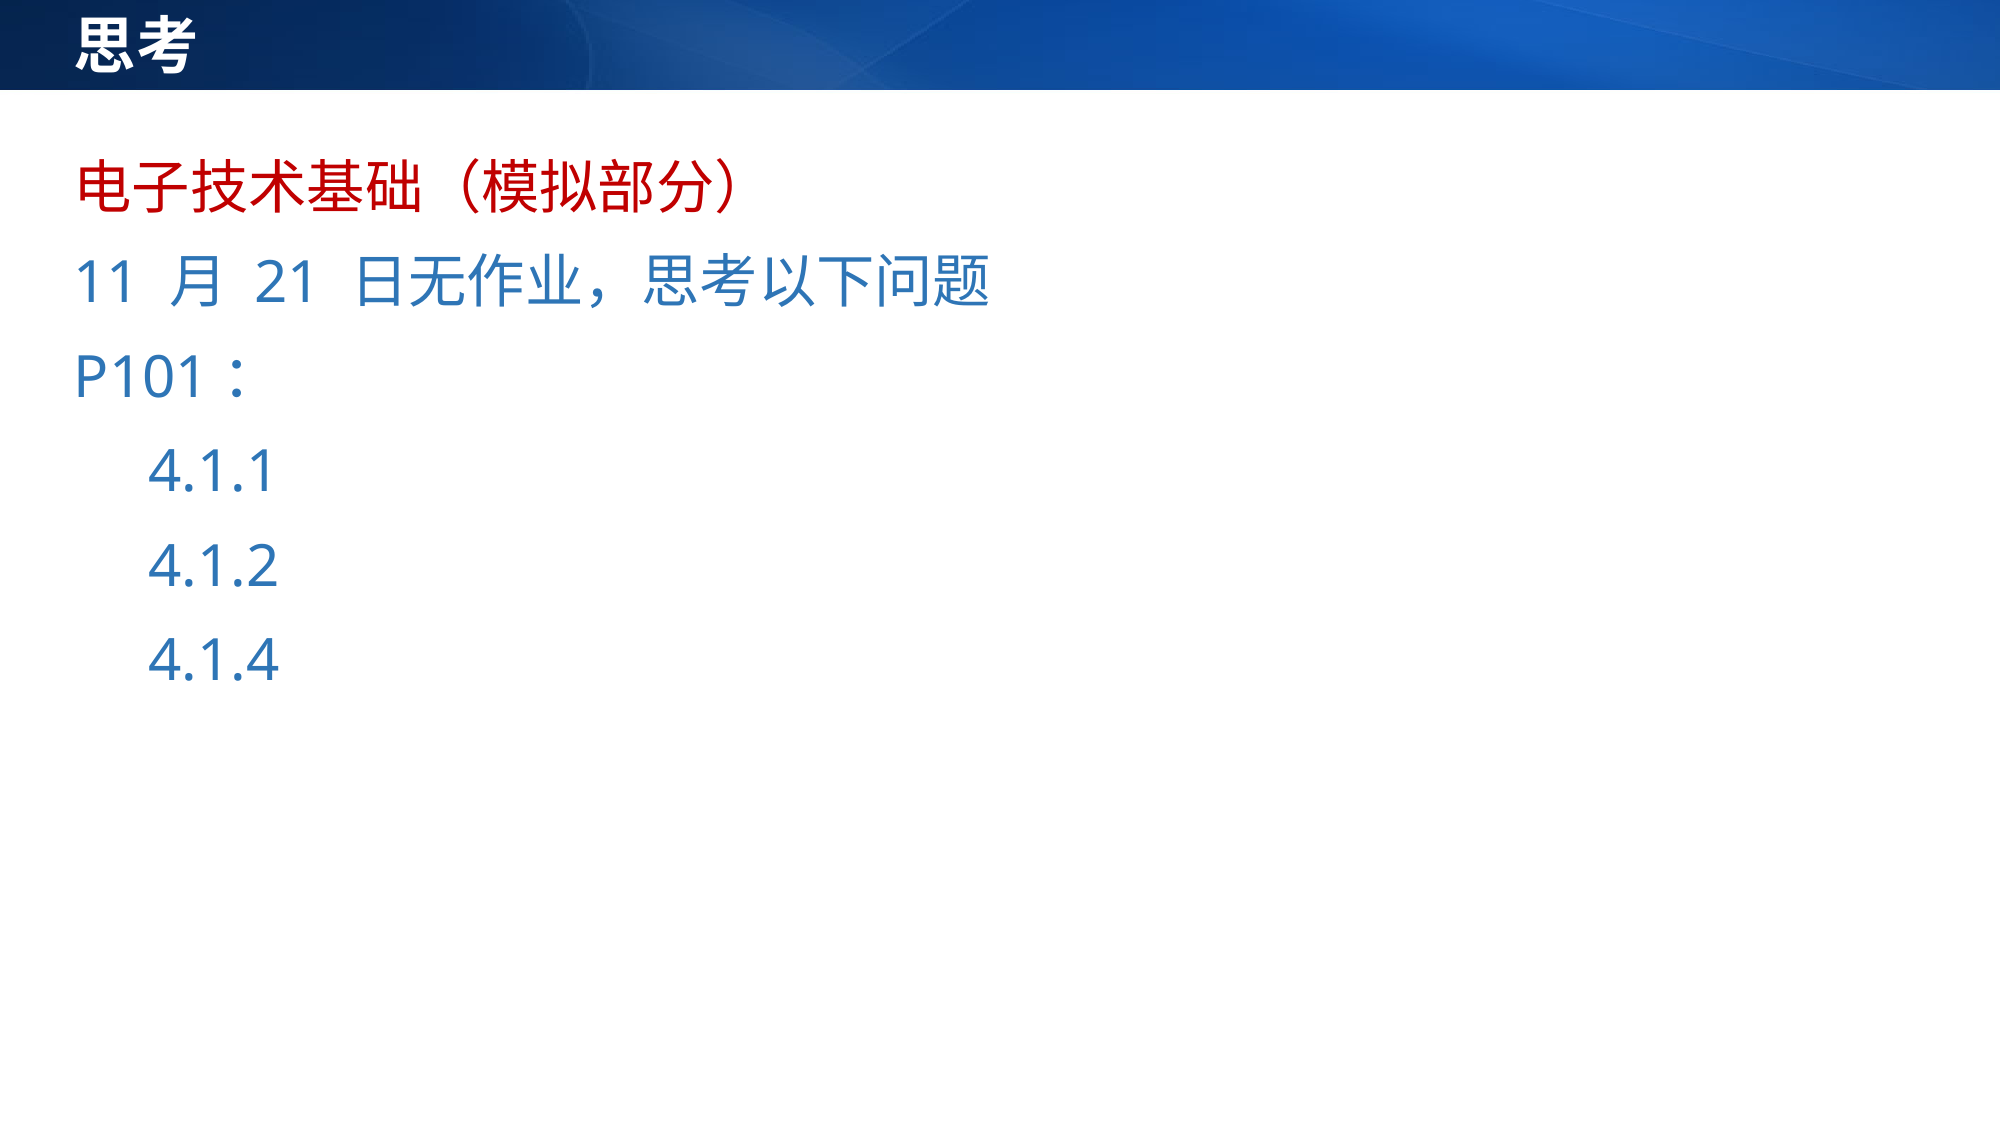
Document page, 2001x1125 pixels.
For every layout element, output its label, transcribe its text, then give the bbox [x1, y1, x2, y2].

text_box 思考 [58, 0, 1999, 90]
picture [0, 0, 2000, 95]
text_box 电子技术基础（模拟部分） 11 月 21 日无作业，思考以下问题 P101： 4.1.1 4.1.2 4.1.4 [58, 135, 1138, 700]
